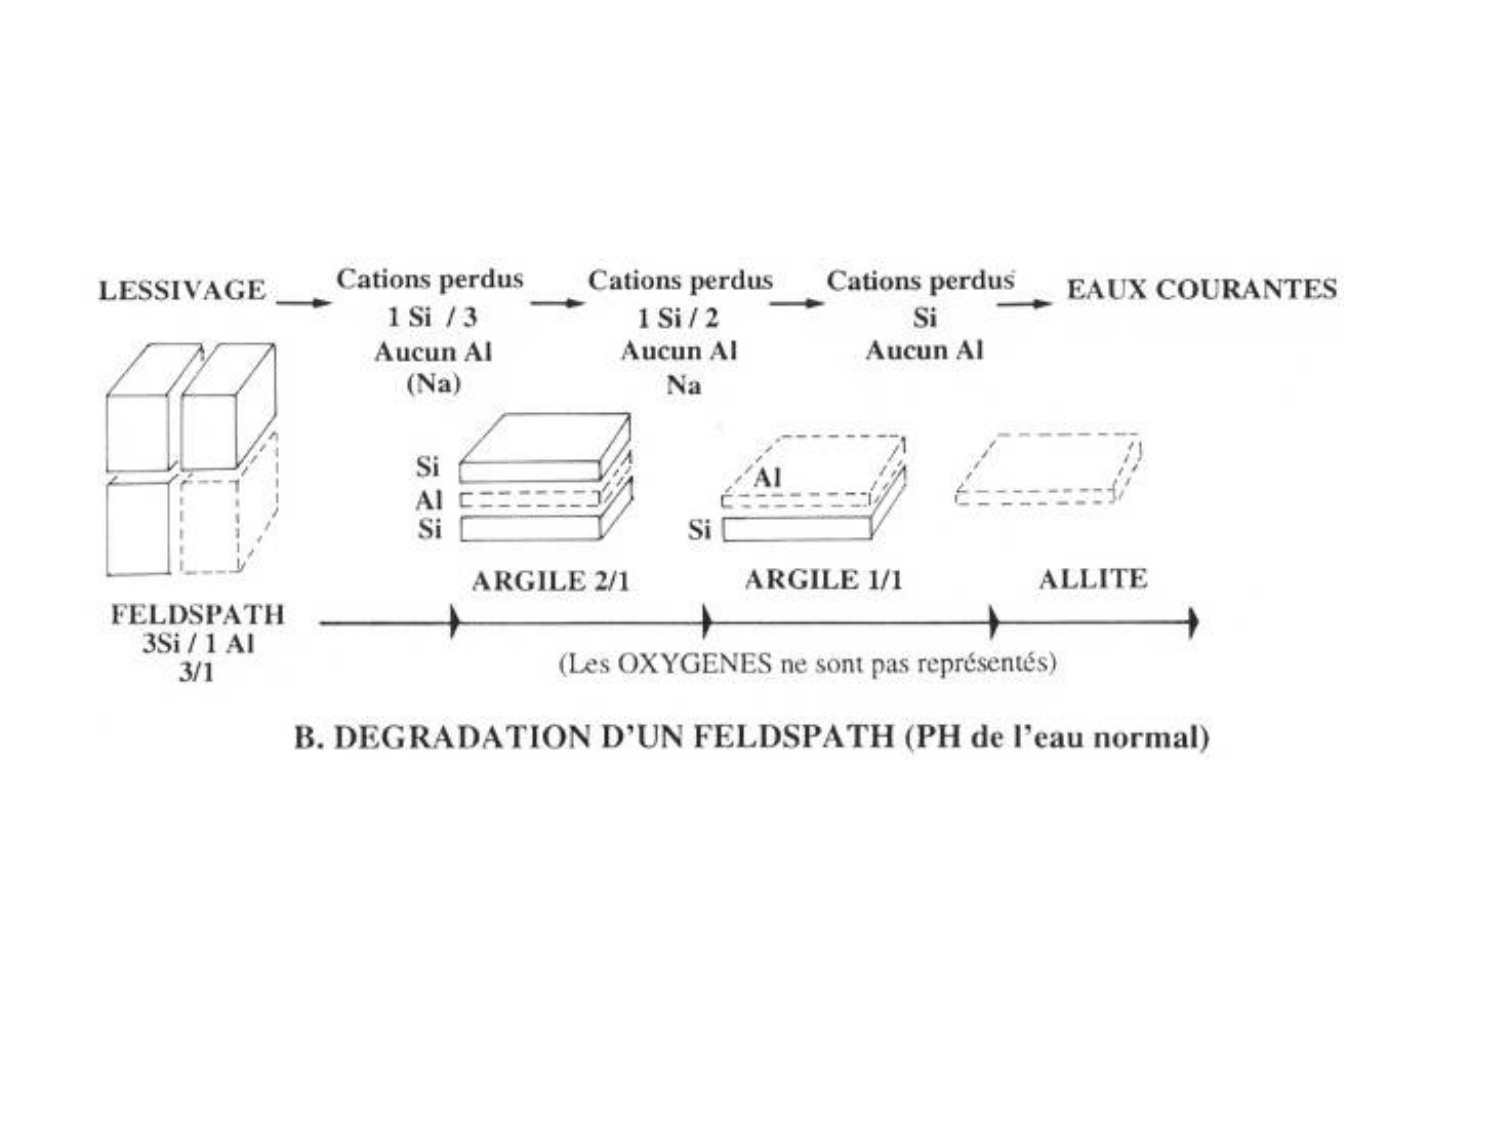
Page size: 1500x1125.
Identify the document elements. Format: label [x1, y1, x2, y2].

picture [81, 257, 1347, 760]
